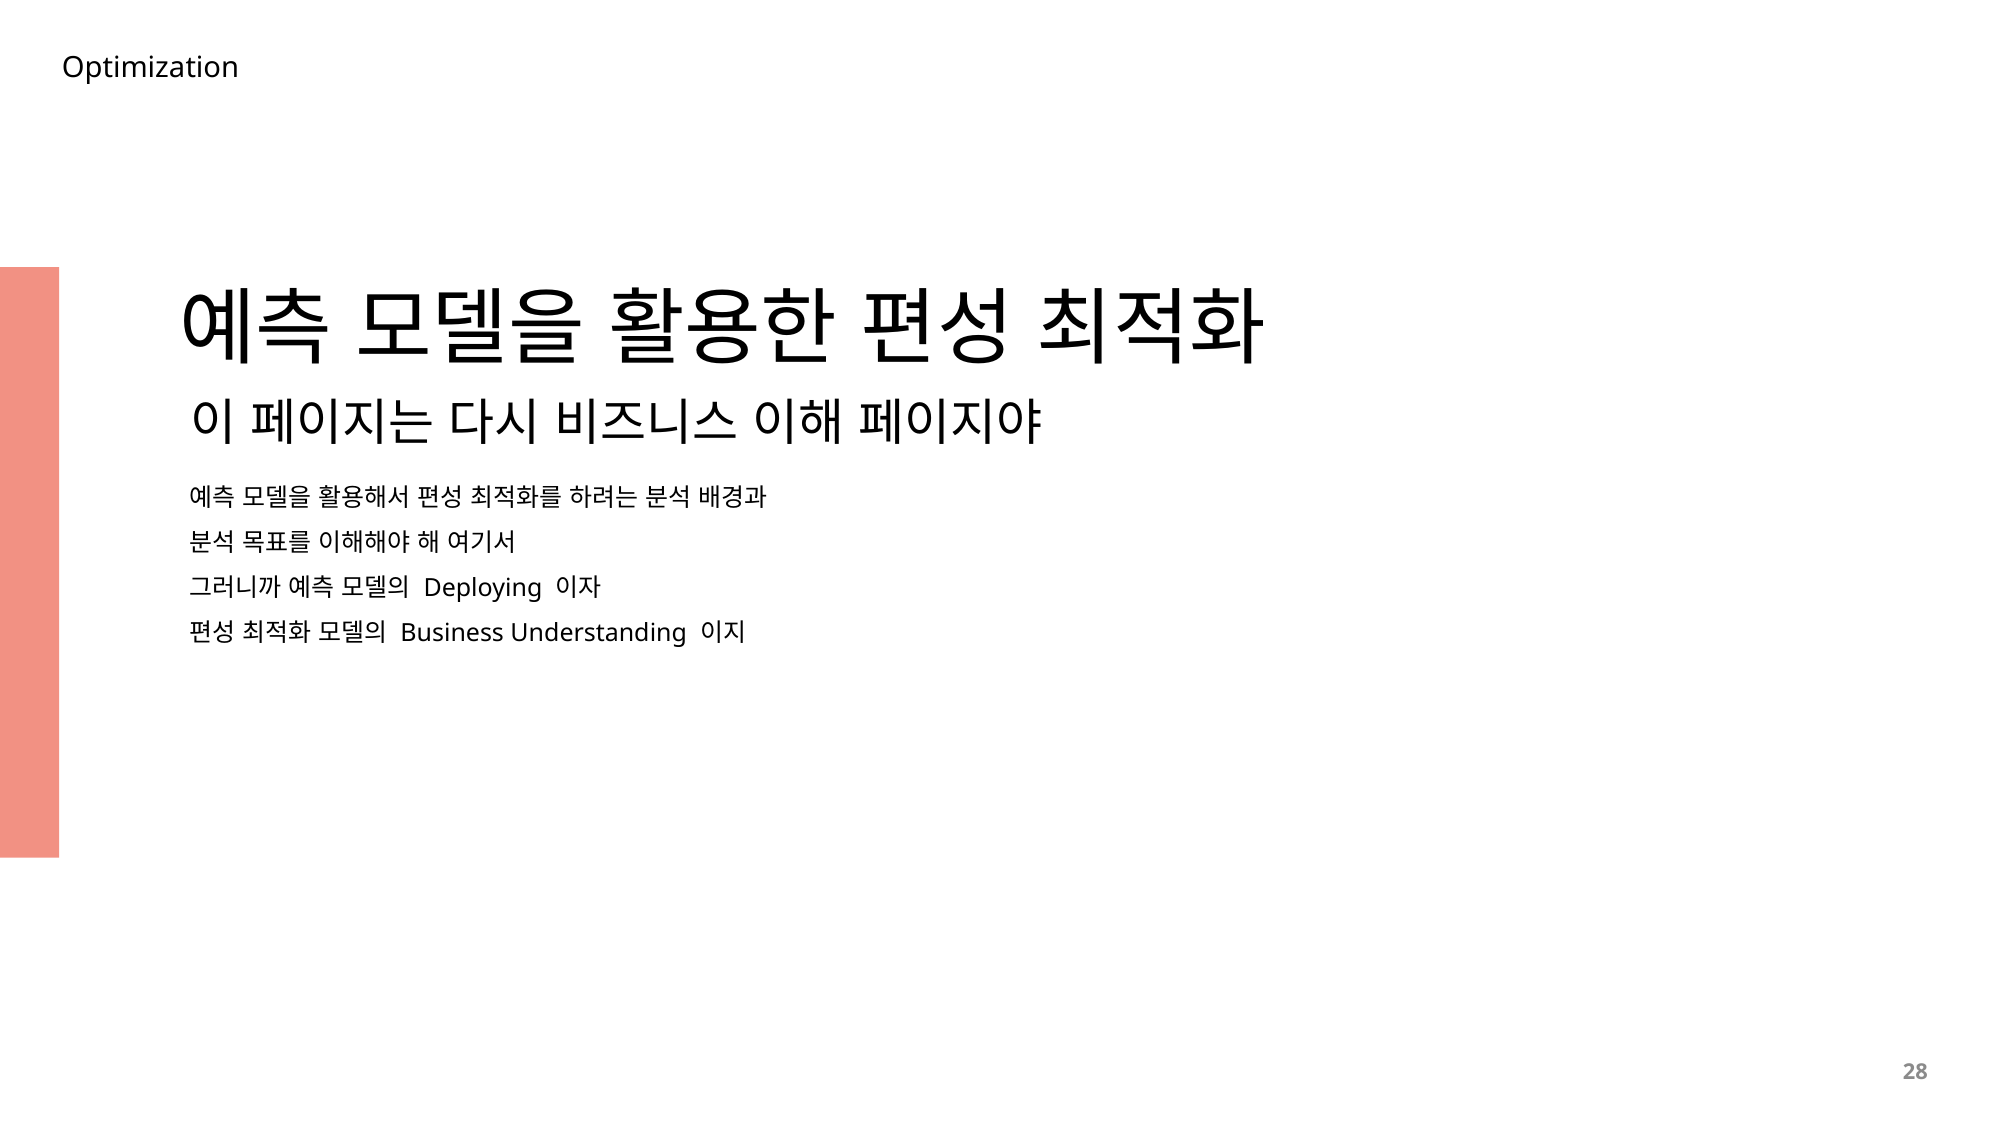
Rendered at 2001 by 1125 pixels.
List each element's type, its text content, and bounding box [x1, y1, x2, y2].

text_box 예측 모델을 활용해서 편성 최적화를 하려는 분석 배경과 분석 목표를 이해해야 해 여기서 그러니까 예측 모델의 Deploying 이자 편성 최적화 모델의 Business Understanding 이지 [174, 459, 783, 654]
slide_number 28 [1492, 1042, 1943, 1103]
text_box [0, 266, 60, 859]
text_box Optimization [47, 40, 255, 91]
text_box 이 페이지는 다시 비즈니스 이해 페이지야 [175, 383, 1057, 458]
text_box 예측 모델을 활용한 편성 최적화 [164, 267, 1282, 382]
